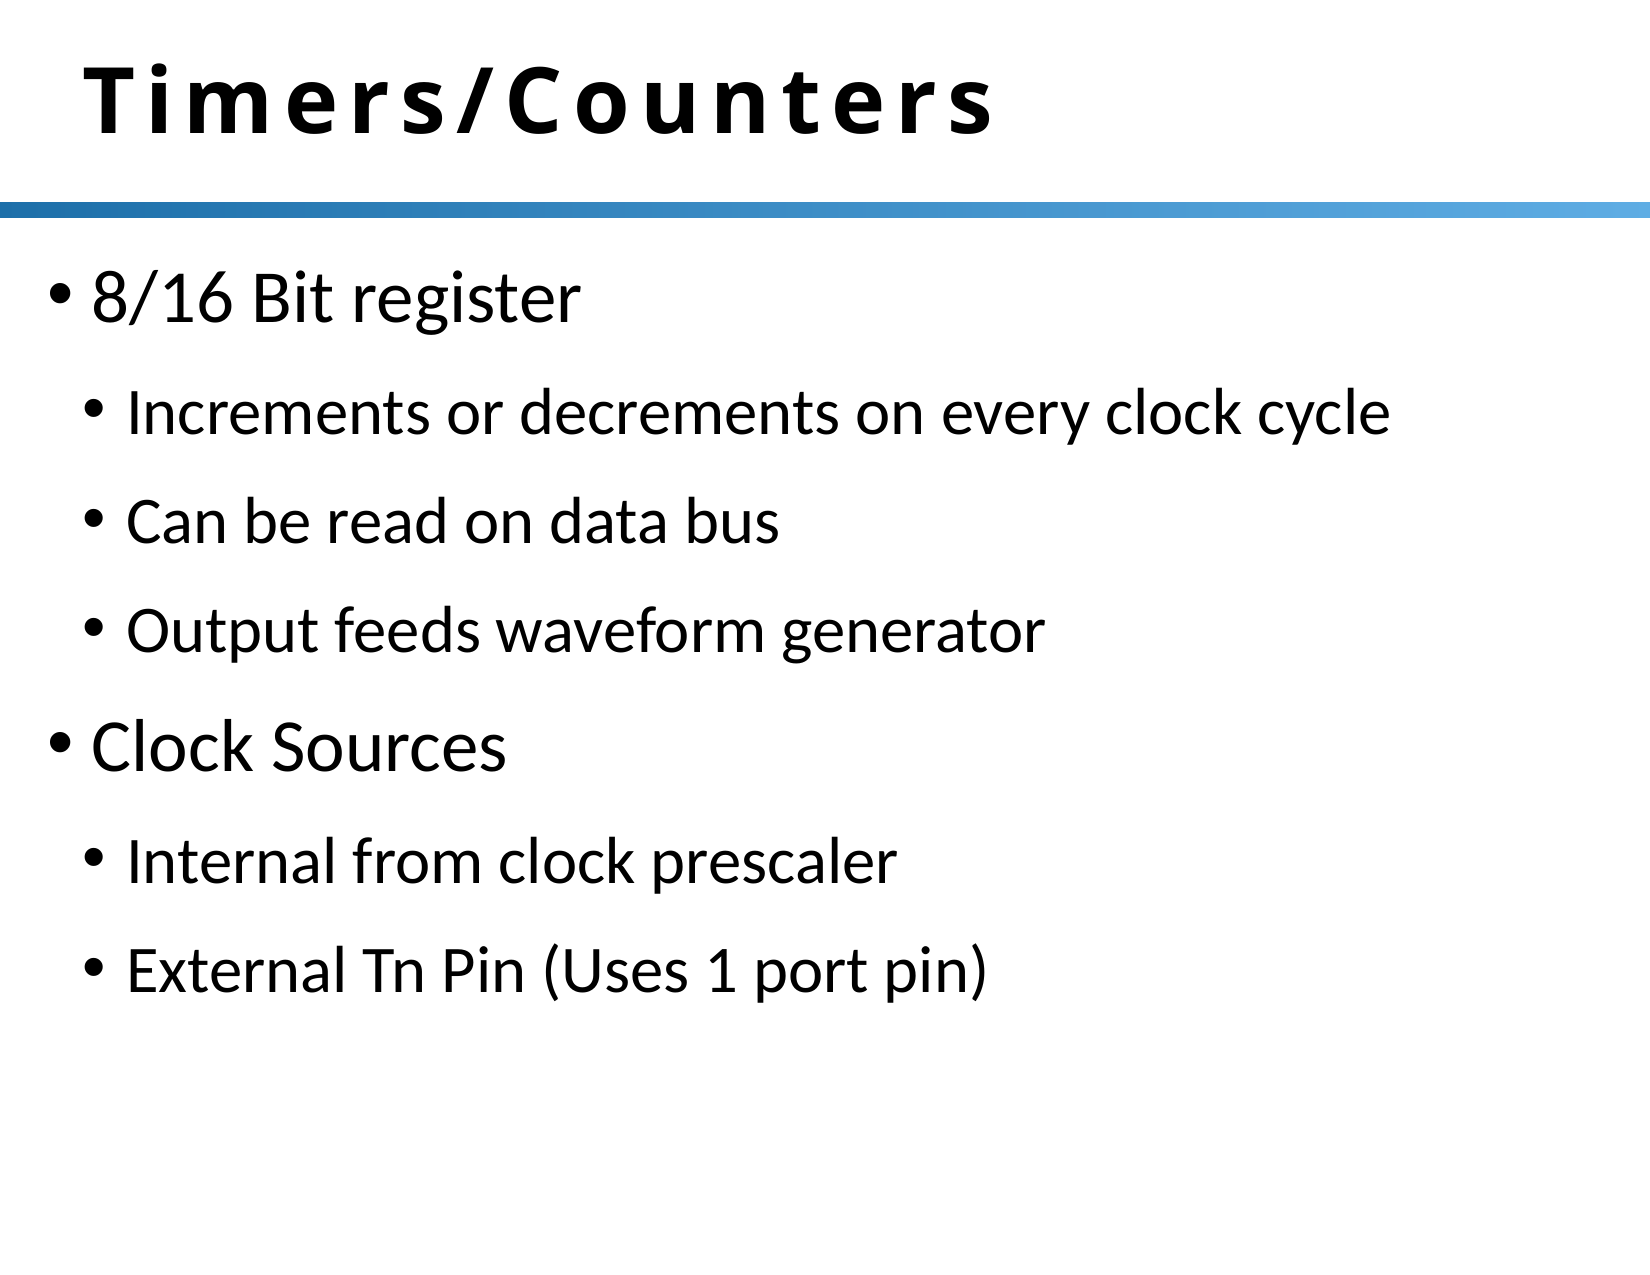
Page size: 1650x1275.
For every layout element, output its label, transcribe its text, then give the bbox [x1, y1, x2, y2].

title Timers/Counters [45, 0, 1589, 203]
list 8/16 Bit register Increments or decrements on every clock cycle Can be read on data bus Output feeds waveform generator Clock Sources Internal from clock prescaler External Tn Pin (Uses 1 port pin) [45, 227, 1589, 1007]
